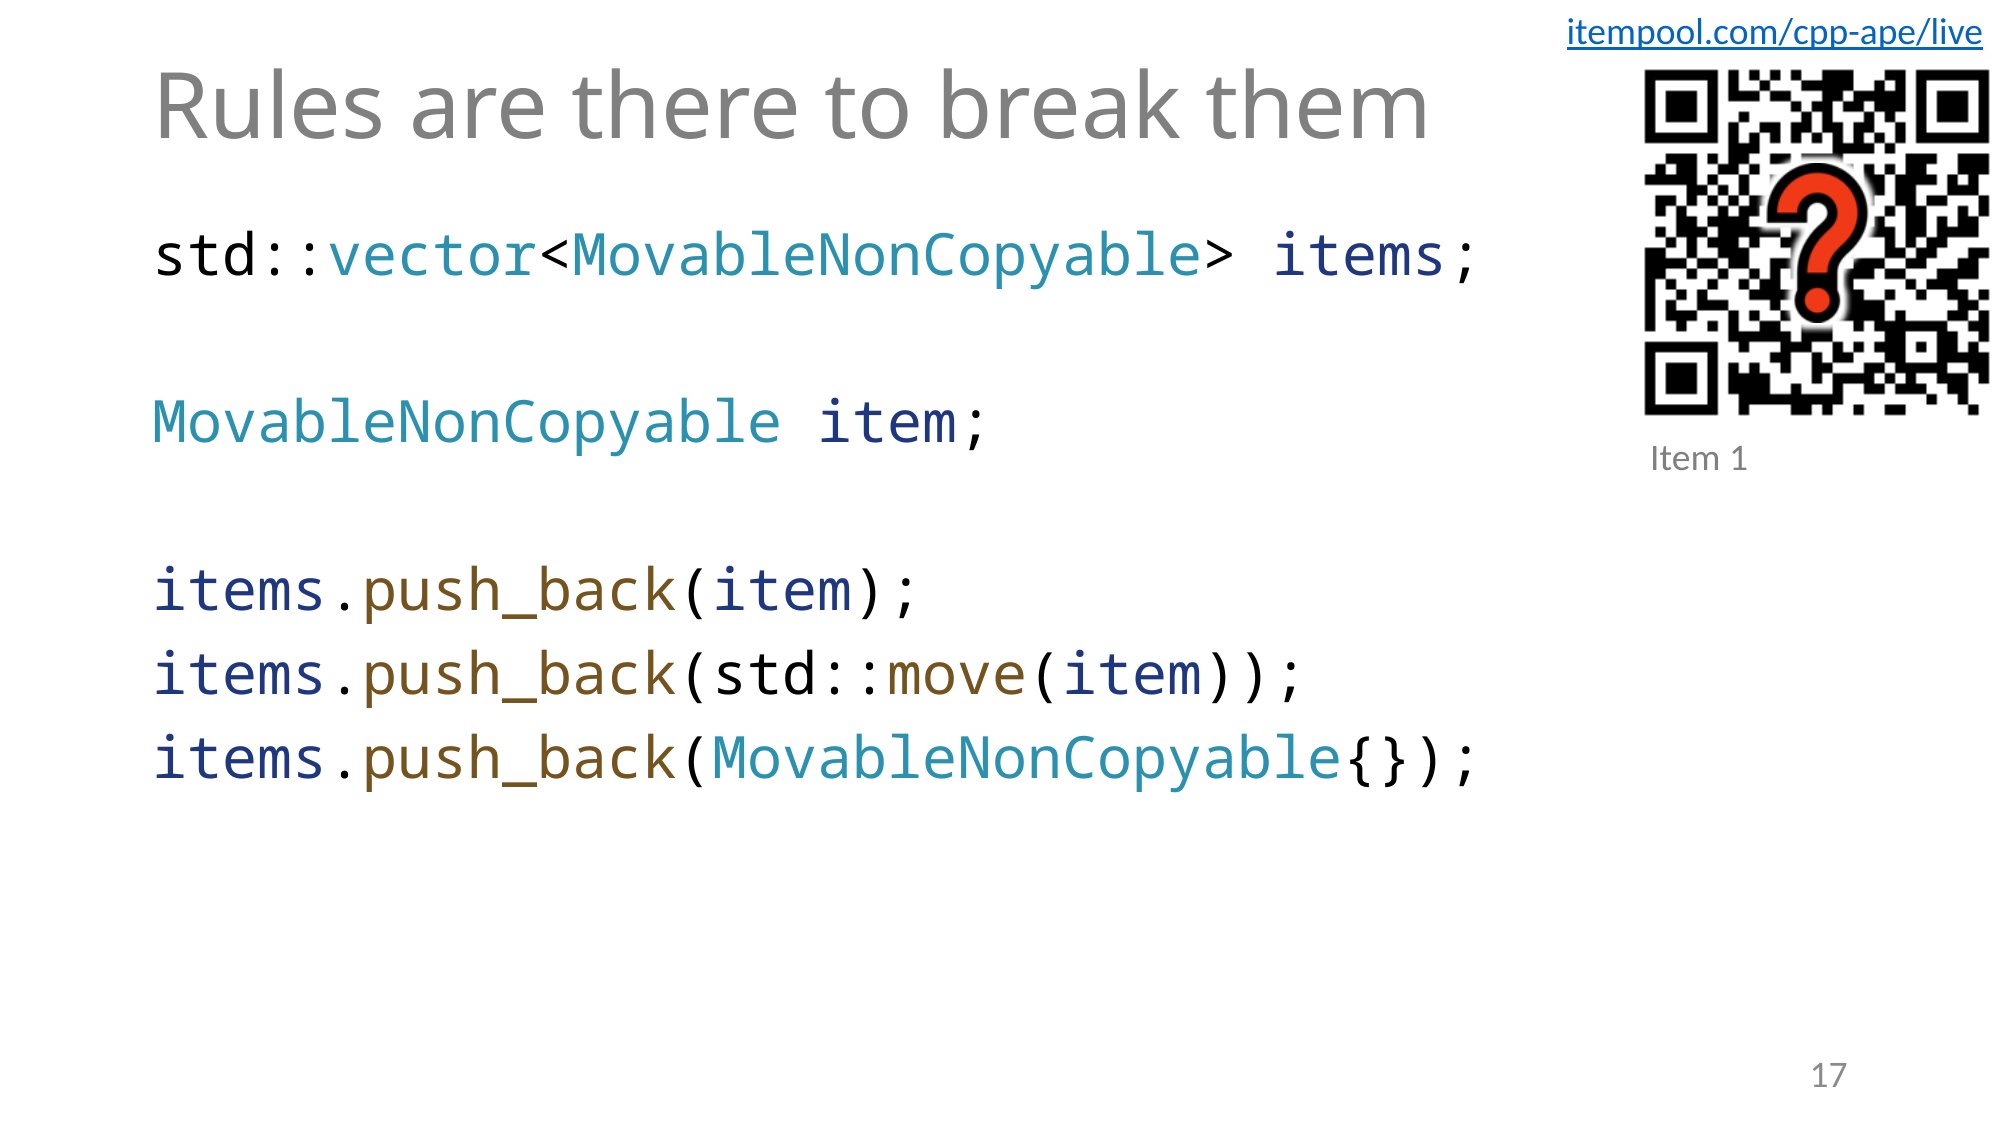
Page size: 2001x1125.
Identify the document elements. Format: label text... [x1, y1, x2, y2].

text_box itempool.com/cpp-ape/live [1551, 0, 2000, 60]
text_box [1635, 60, 2000, 426]
slide_number 17 [1412, 1042, 1863, 1103]
text_box Item 1 [1635, 426, 2000, 485]
title Rules are there to break them [137, 0, 1635, 217]
list std::vector<MovableNonCopyable> items; MovableNonCopyable item; items.push_back(item); items.push_back(std::move(item)); items.push_back(MovableNonCopyable{}); [137, 217, 1863, 1043]
